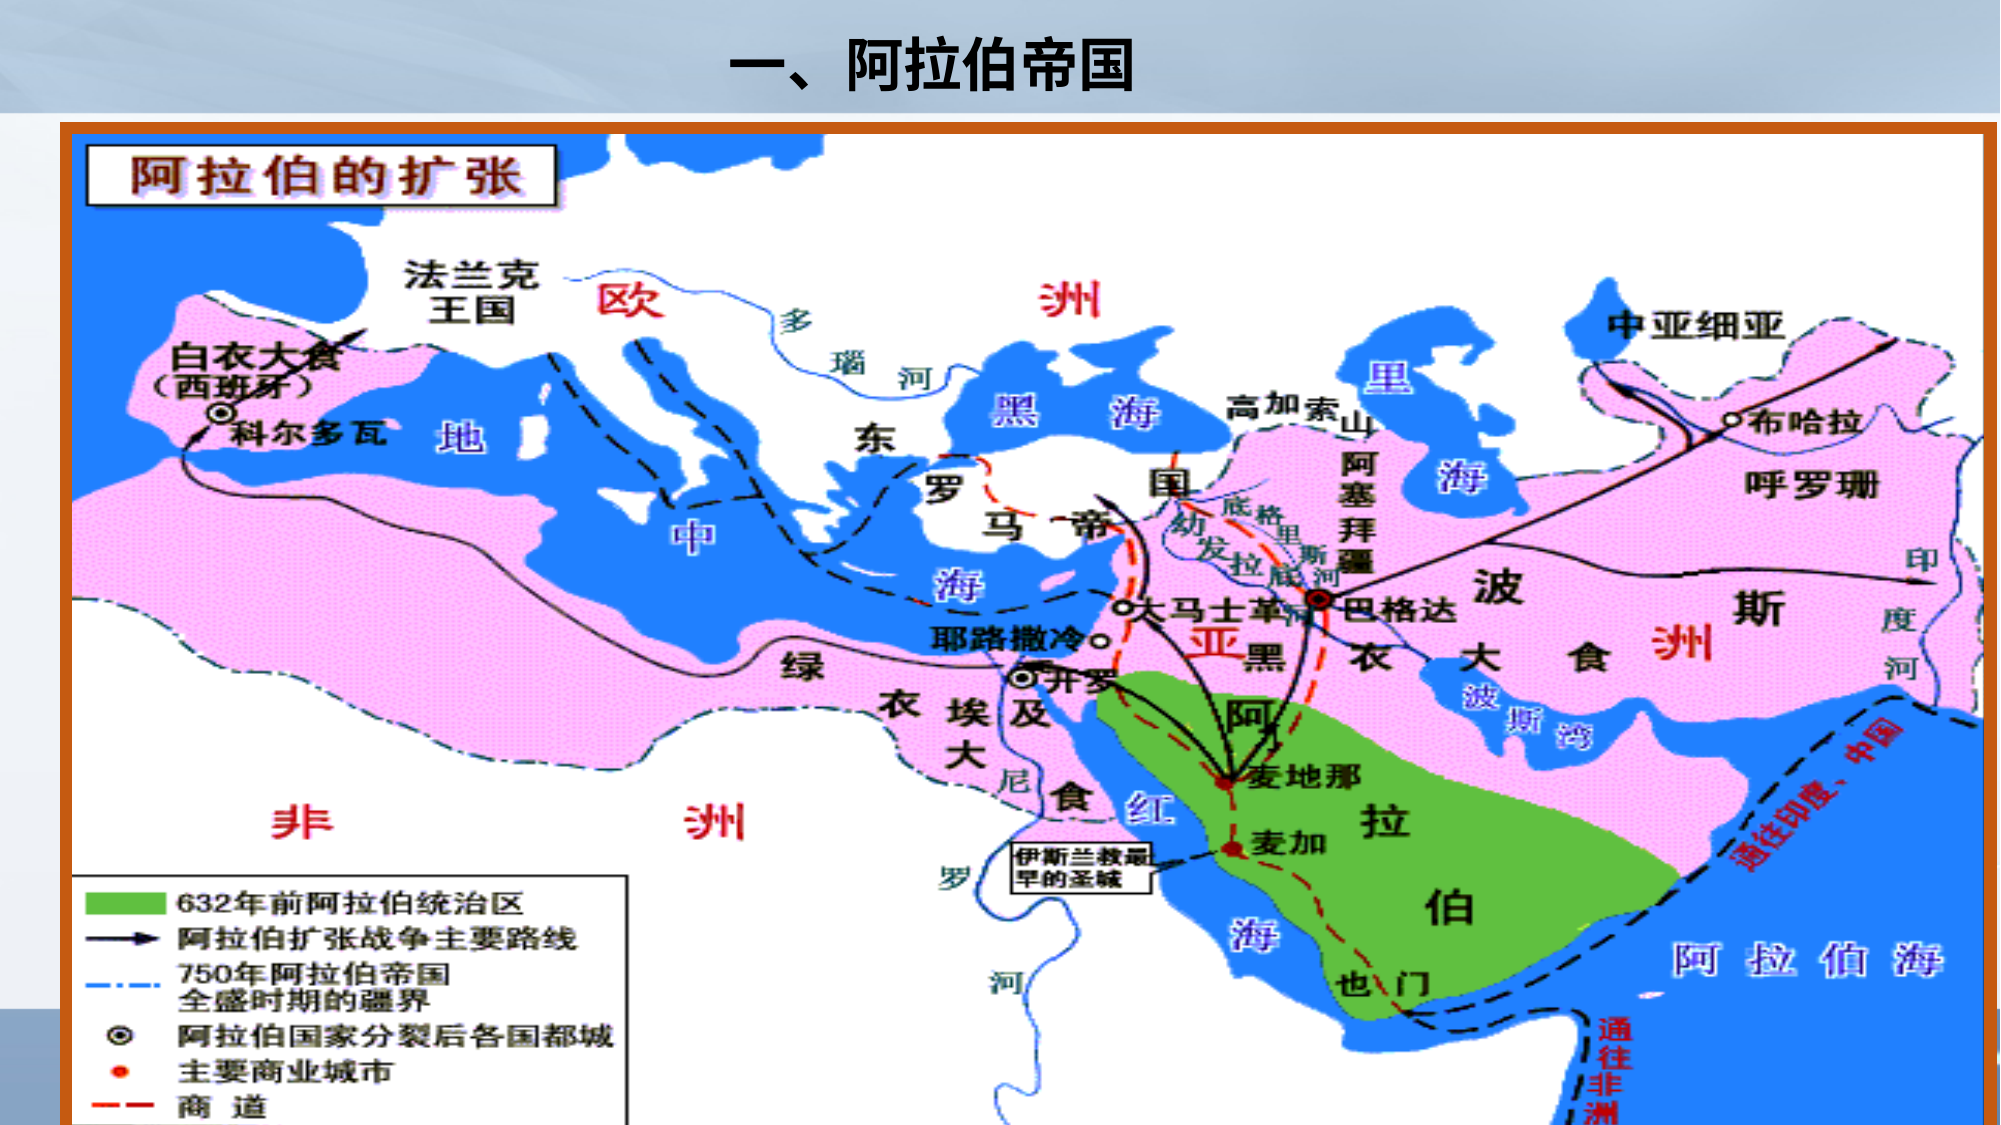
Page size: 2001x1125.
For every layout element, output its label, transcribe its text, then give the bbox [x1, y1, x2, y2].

text_box 一、阿拉伯帝国 [520, 20, 1346, 105]
picture [72, 133, 1985, 1125]
picture [0, 0, 2000, 1125]
